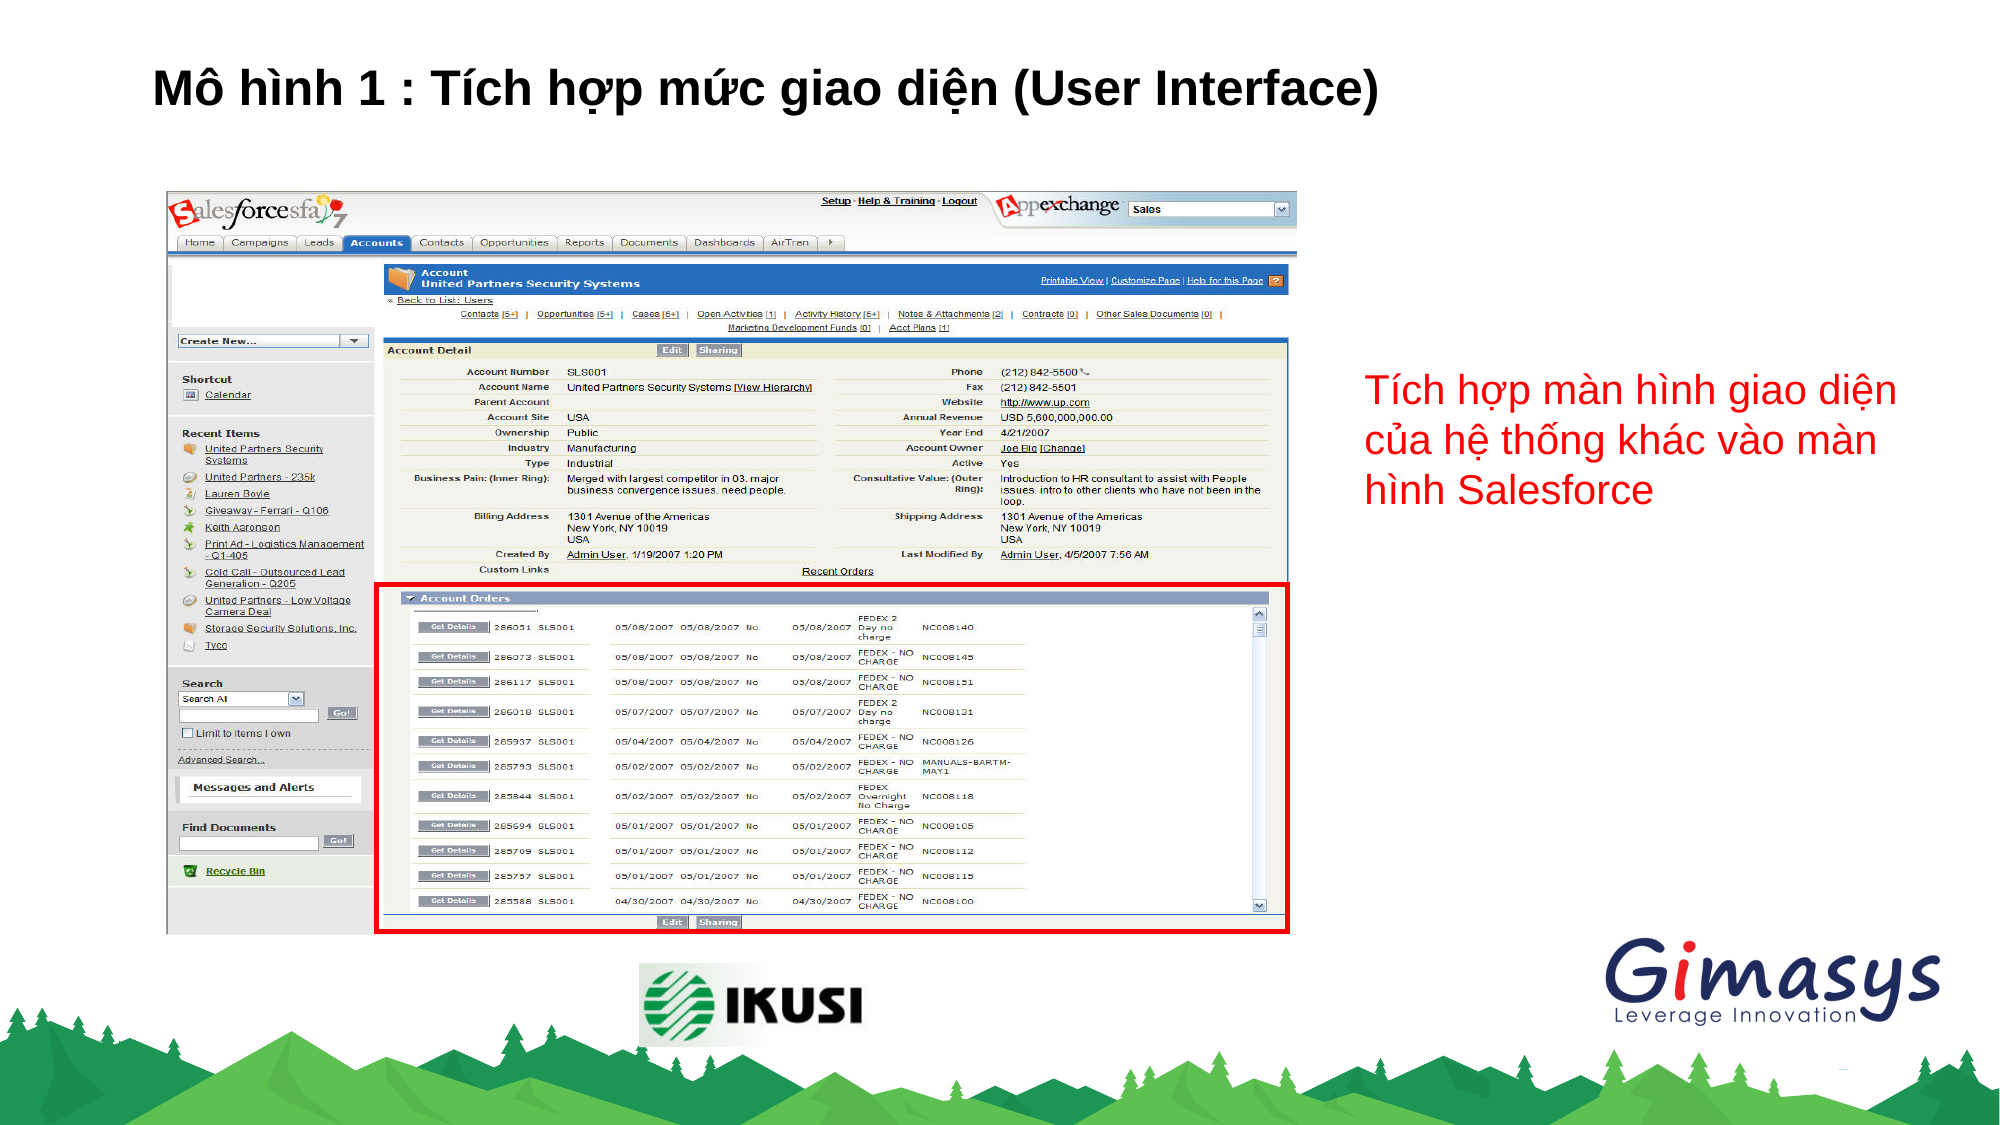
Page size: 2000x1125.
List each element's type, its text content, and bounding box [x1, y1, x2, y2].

text_box Tích hợp màn hình giao diện của hệ thống khác vào màn hình Salesforce [1349, 191, 1921, 684]
picture [1586, 917, 1960, 1038]
picture [166, 191, 1297, 936]
picture [639, 963, 932, 1081]
text_box Mô hình 1 : Tích hợp mức giao diện (User Interface) [137, 39, 1609, 192]
